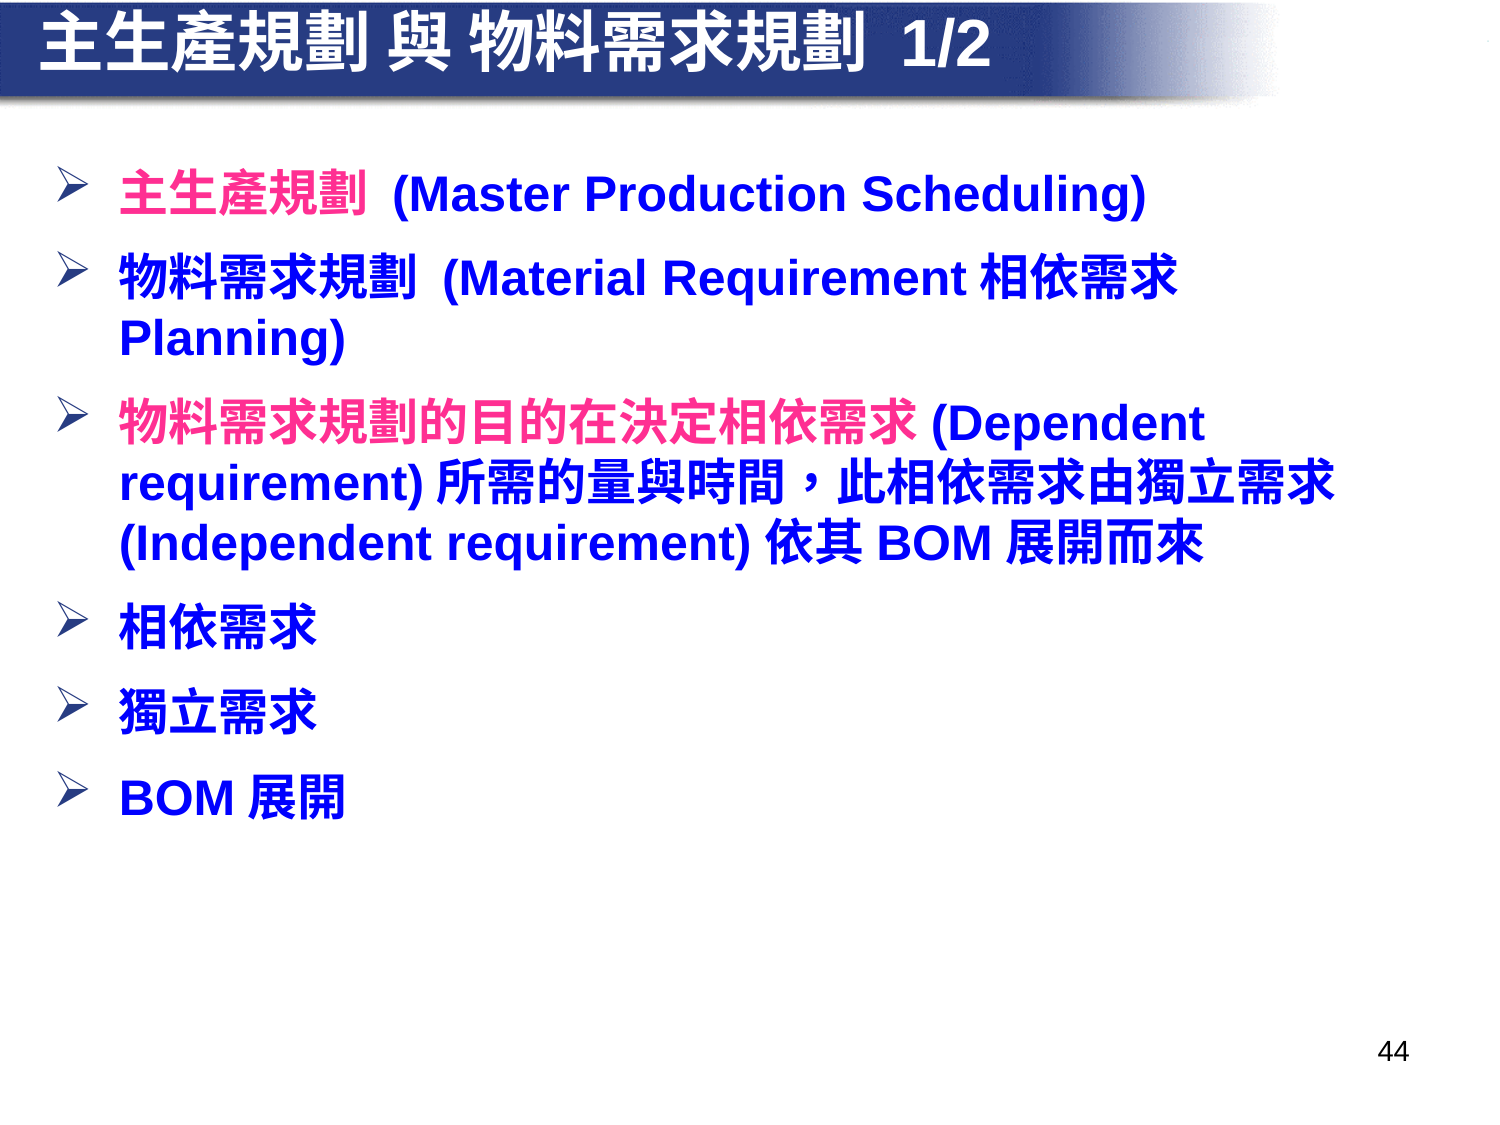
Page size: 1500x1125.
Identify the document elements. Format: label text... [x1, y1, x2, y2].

slide_number 44 [1074, 1024, 1425, 1103]
picture [0, 0, 1500, 114]
list 主生產規劃 (Master Production Scheduling) 物料需求規劃 (Material Requirement相依需求Planning) 物料需求規劃的目的在決定相依需求(Dependent requirement)所需的量與時間，此相依需求由獨立需求(Independent requirement)依其BOM展開而來 相依需求 獨立需求 BOM展開 [53, 160, 1404, 904]
title 主生產規劃 與 物料需求規劃 1/2 [37, 0, 1163, 93]
